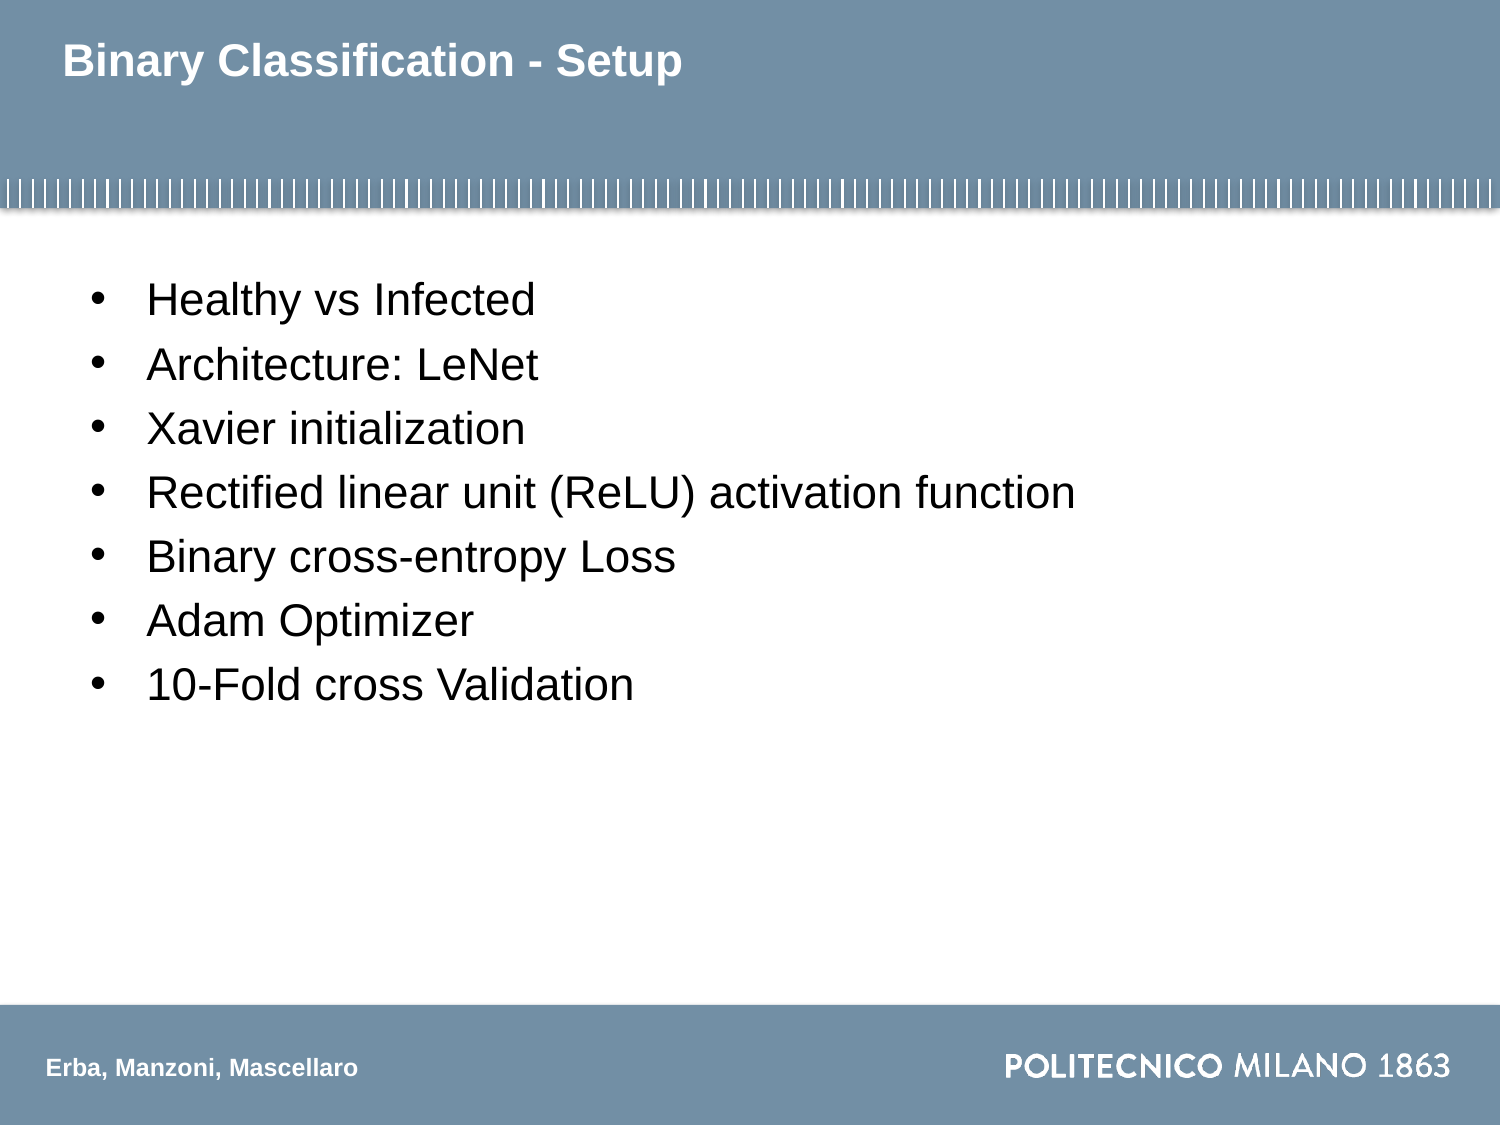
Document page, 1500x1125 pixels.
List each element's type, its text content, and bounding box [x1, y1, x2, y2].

list Healthy vs Infected Architecture: LeNet Xavier initialization Rectified linear unit (ReLU) activation function Binary cross-entropy Loss Adam Optimizer 10-Fold cross Validation [75, 262, 1441, 1005]
picture [999, 1041, 1456, 1089]
title Binary Classification - Setup [47, 22, 1455, 161]
